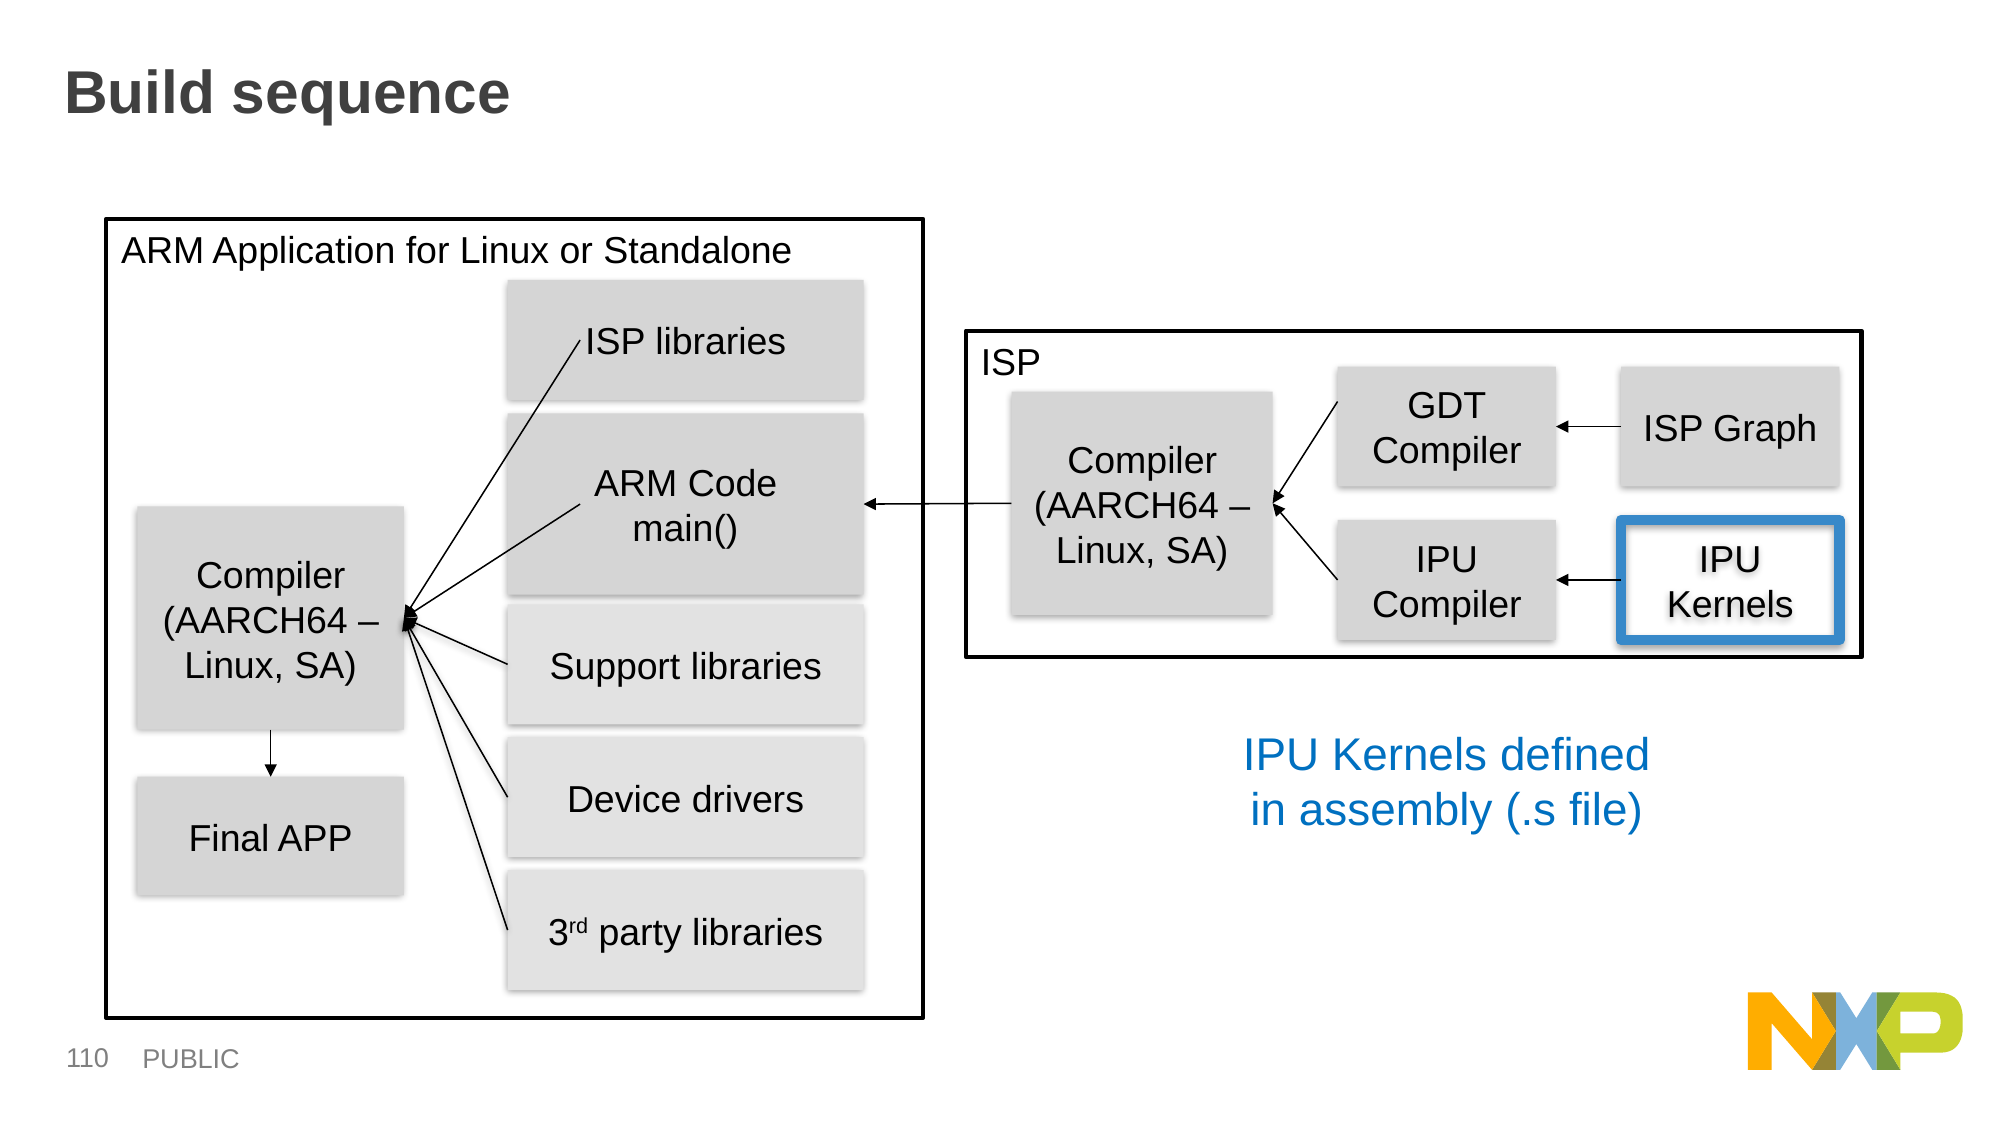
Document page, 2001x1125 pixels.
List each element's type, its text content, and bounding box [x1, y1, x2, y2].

text_box Device drivers [513, 736, 864, 858]
text_box ISP Graph [1621, 366, 1840, 487]
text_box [1272, 401, 1338, 503]
text_box ISP libraries [507, 279, 864, 400]
text_box IPU Compiler [1337, 519, 1556, 640]
text_box Support libraries [514, 604, 864, 725]
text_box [403, 339, 581, 619]
text_box ISP [964, 329, 1864, 659]
text_box ARM Application for Linux or Standalone [104, 217, 925, 1020]
text_box ARM Code main() [585, 413, 864, 595]
text_box IPU Kernels [1621, 519, 1840, 640]
title Build sequence [48, 45, 1963, 154]
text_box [334, 615, 403, 931]
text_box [403, 617, 508, 931]
text_box 3rd party libraries [507, 869, 864, 991]
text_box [1272, 503, 1338, 581]
text_box Final APP [137, 776, 329, 896]
text_box IPU Kernels defined in assembly (.s file) [1209, 716, 1685, 850]
text_box Compiler (AARCH64 – Linux, SA) [1011, 391, 1273, 615]
text_box Compiler (AARCH64 – Linux, SA) [137, 506, 398, 730]
text_box GDT Compiler [1337, 366, 1556, 487]
